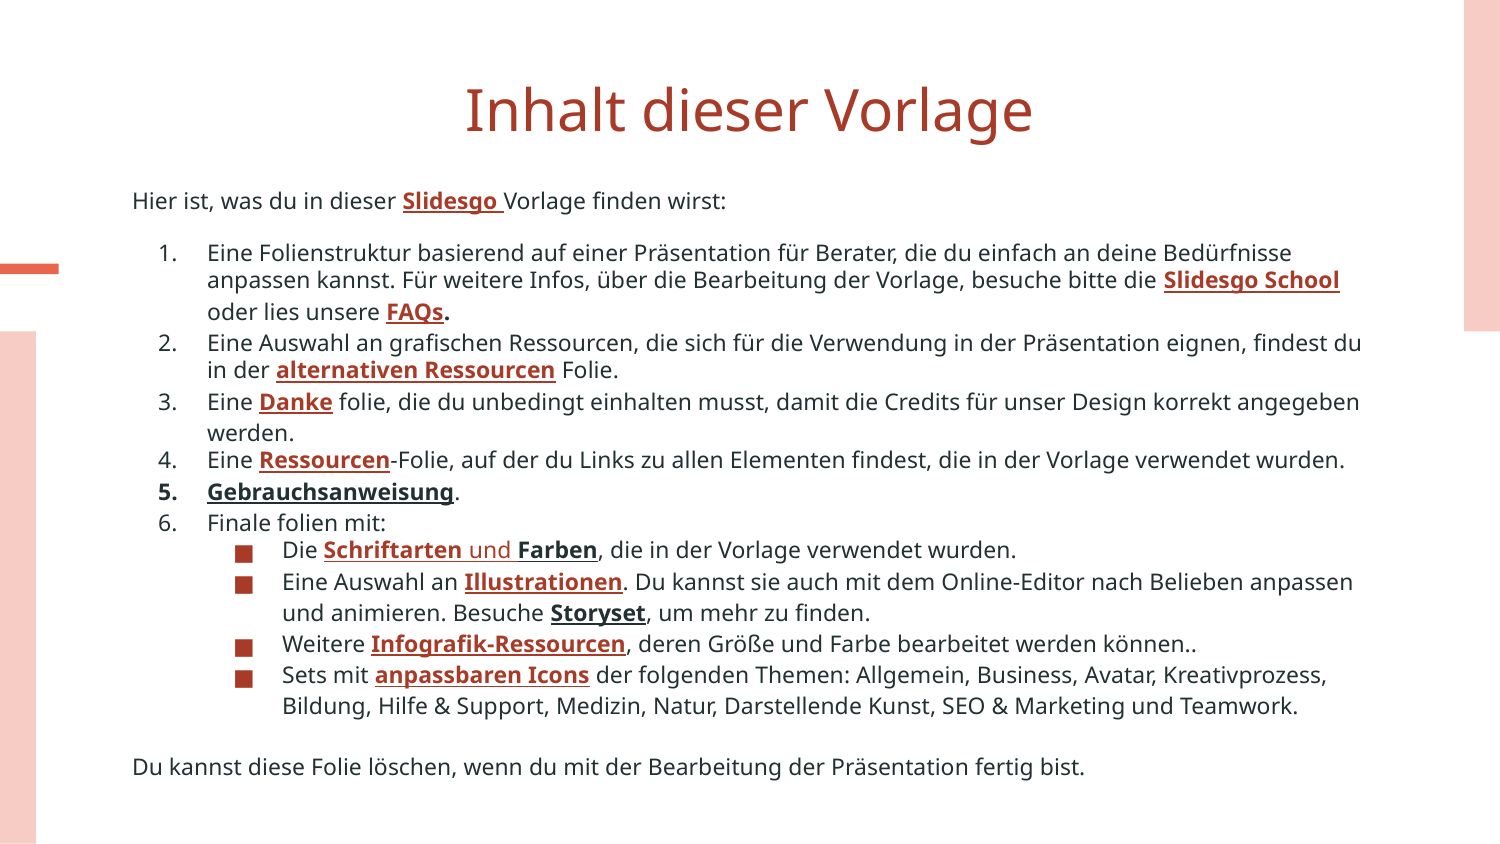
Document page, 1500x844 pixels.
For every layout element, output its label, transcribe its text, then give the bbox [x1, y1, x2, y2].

title Inhalt dieser Vorlage [124, 61, 1376, 156]
list Hier ist, was du in dieser Slidesgo Vorlage finden wirst: Eine Folienstruktur basierend auf einer Präsentation für Berater, die du einfach an deine Bedürfnisse anpassen kannst. Für weitere Infos, über die Bearbeitung der Vorlage, besuche bitte die Slidesgo School oder lies unsere FAQs. Eine Auswahl an grafischen Ressourcen, die sich für die Verwendung in der Präsentation eignen, findest du in der alternativen Ressourcen Folie. Eine Danke folie, die du unbedingt einhalten musst, damit die Credits für unser Design korrekt angegeben werden. Eine Ressourcen-Folie, auf der du Links zu allen Elementen findest, die in der Vorlage verwendet wurden. Gebrauchsanweisung. Finale folien mit: Die Schriftarten und Farben, die in der Vorlage verwendet wurden. Eine Auswahl an Illustrationen. Du kannst sie auch mit dem Online-Editor nach Belieben anpassen und animieren. Besuche Storyset, um mehr zu finden. Weitere Infografik-Ressourcen, deren Größe und Farbe bearbeitet werden können.. Sets mit anpassbaren Icons der folgenden Themen: Allgemein, Business, Avatar, Kreativprozess, Bildung, Hilfe & Support, Medizin, Natur, Darstellende Kunst, SEO & Marketing und Teamwork. Du kannst diese Folie löschen, wenn du mit der Bearbeitung der Präsentation fertig bist. [117, 171, 1383, 757]
